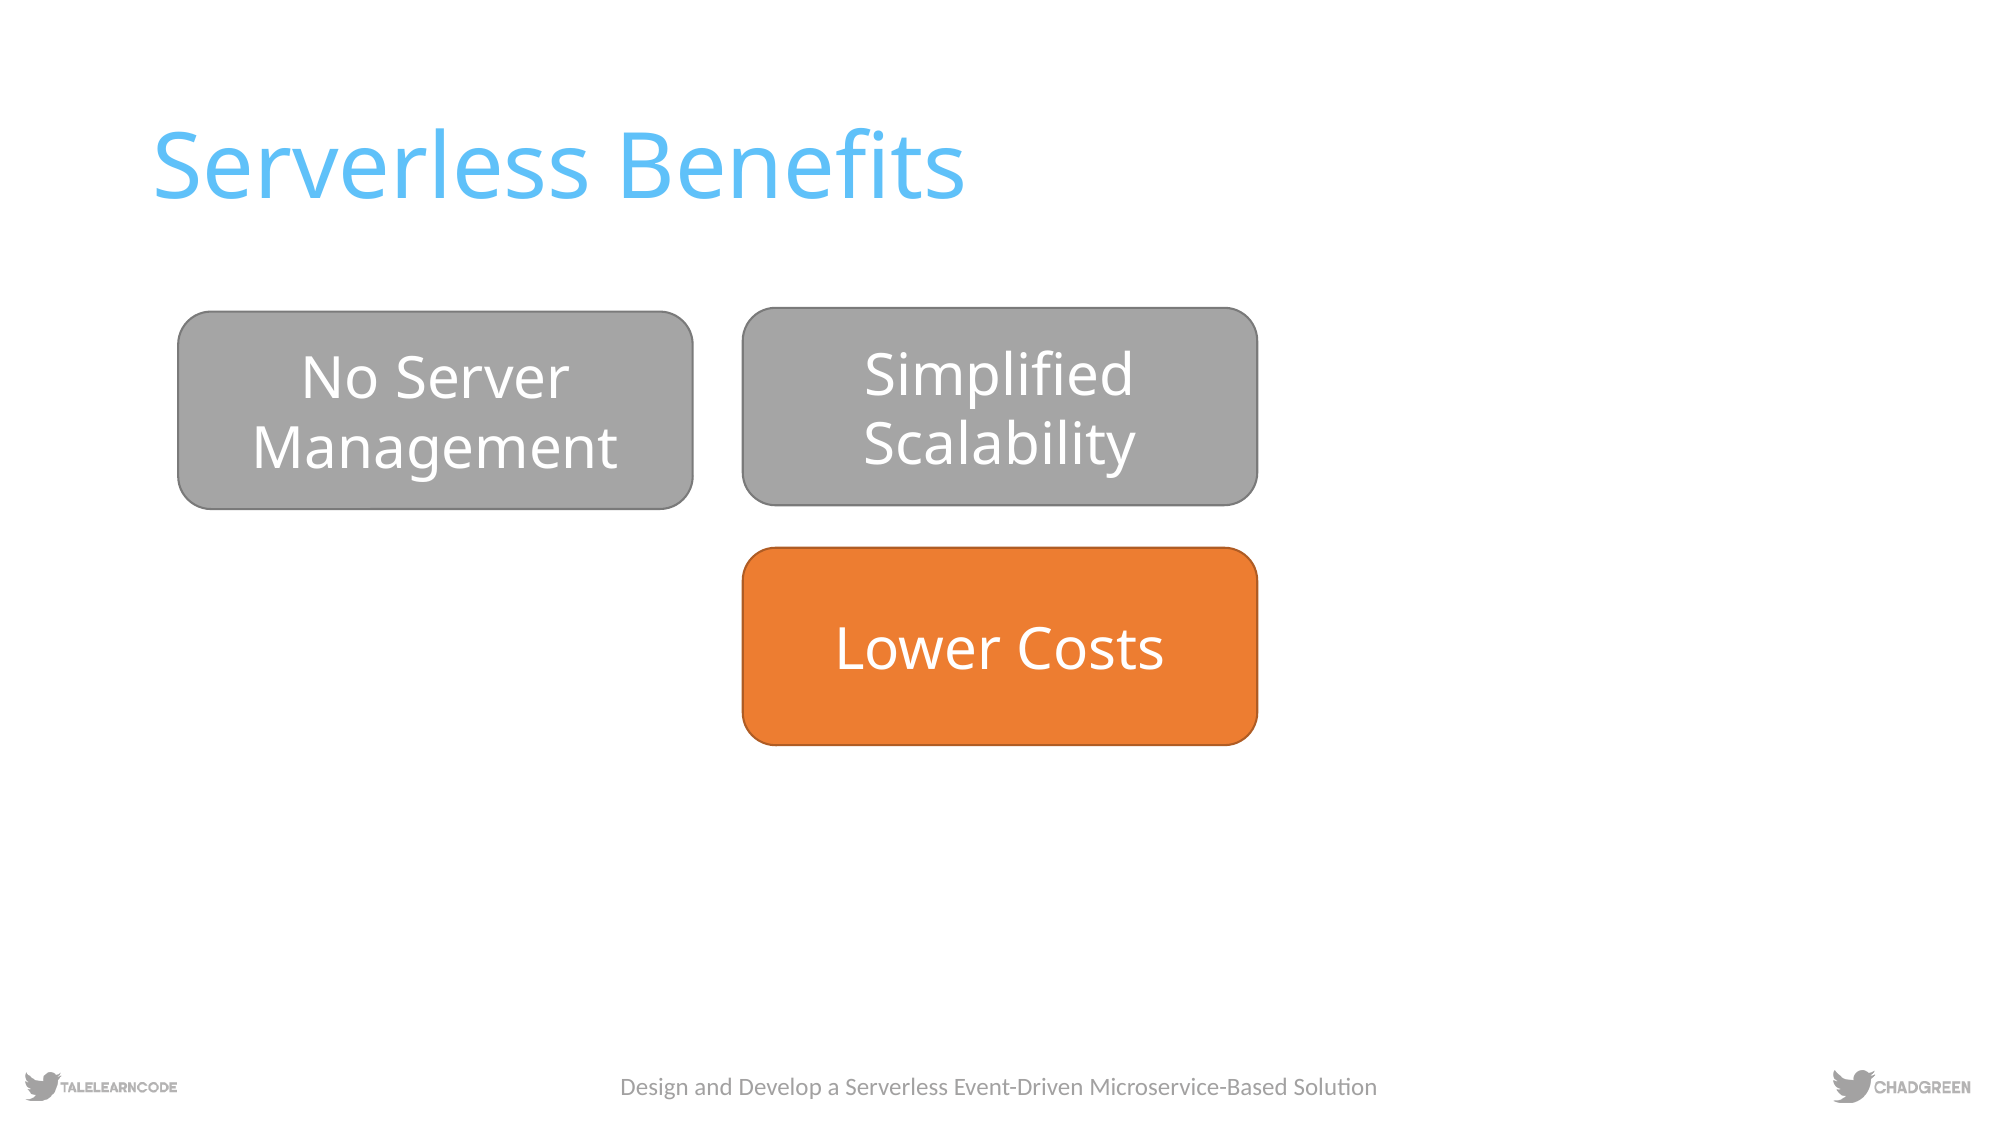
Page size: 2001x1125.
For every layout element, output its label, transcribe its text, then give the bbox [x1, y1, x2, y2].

text_box Simplified Scalability [741, 306, 1259, 507]
text_box Lower Costs [741, 546, 1259, 747]
text_box No Server Management [177, 310, 694, 511]
title Serverless Benefits [137, 59, 1863, 278]
